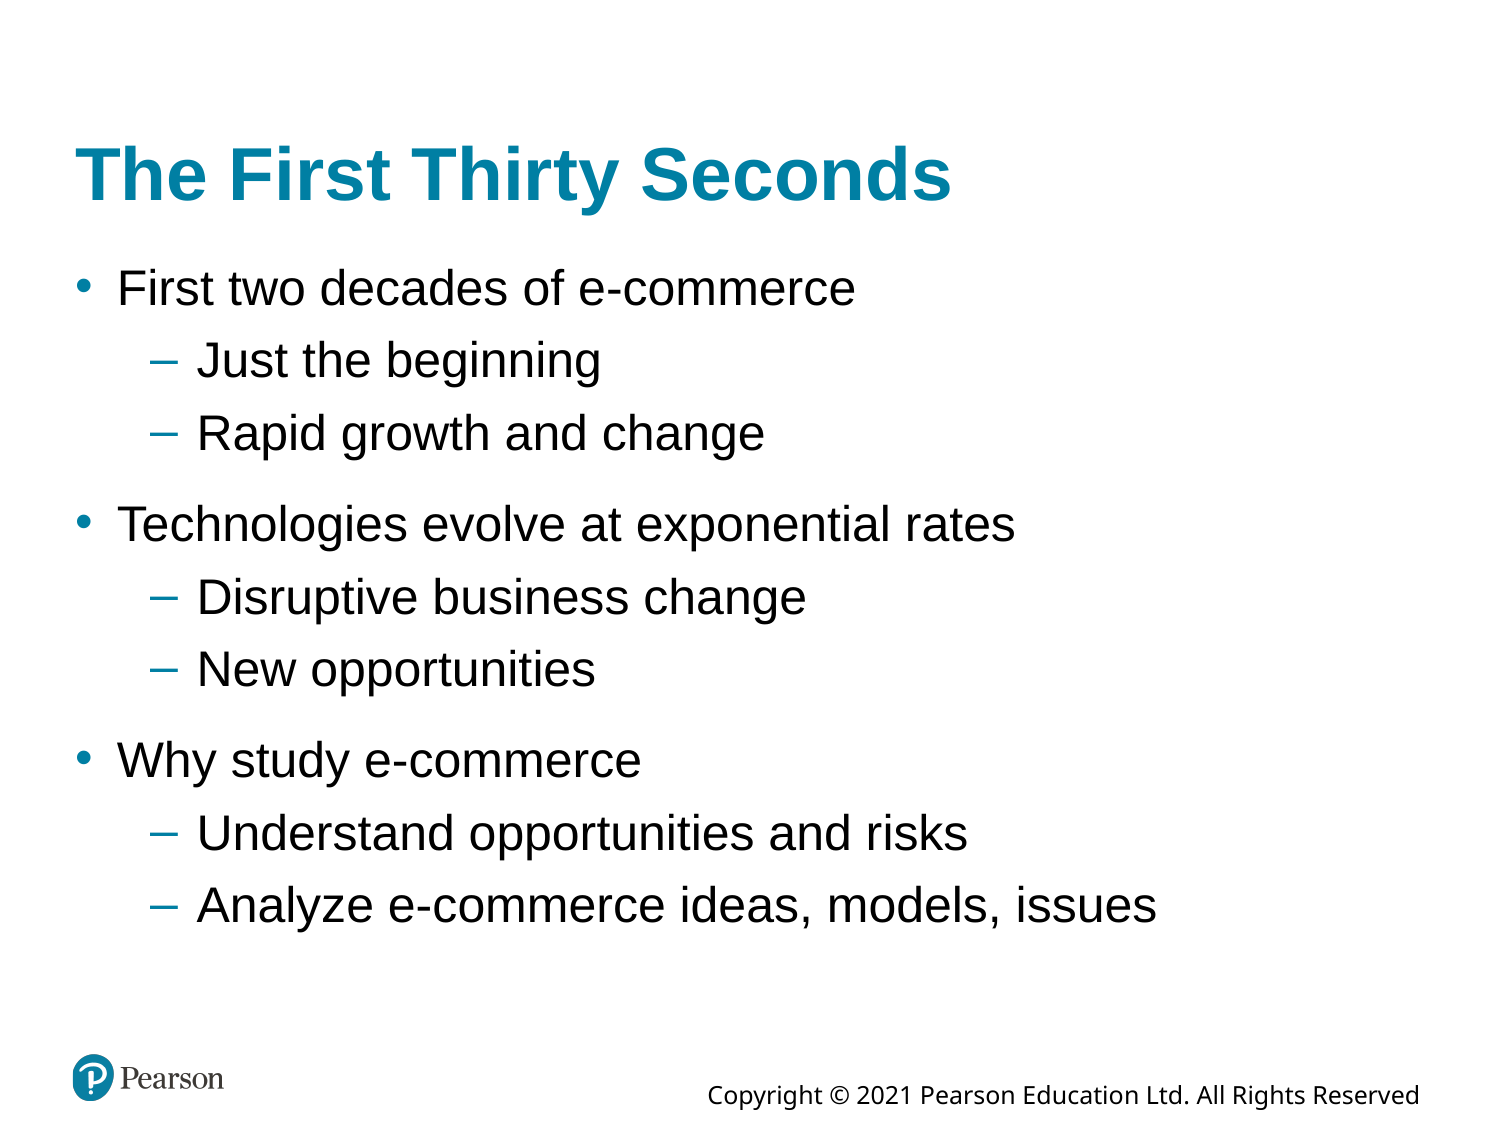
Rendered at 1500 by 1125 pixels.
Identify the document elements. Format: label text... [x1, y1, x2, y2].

picture [80, 1063, 106, 1088]
picture [98, 1054, 224, 1101]
picture [72, 1087, 83, 1101]
list First two decades of e-commerce Just the beginning Rapid growth and change Technologies evolve at exponential rates Disruptive business change New opportunities Why study e-commerce Understand opportunities and risks Analyze e-commerce ideas, models, issues [75, 255, 1425, 983]
picture [72, 1054, 88, 1070]
title The First Thirty Seconds [75, 35, 1425, 216]
